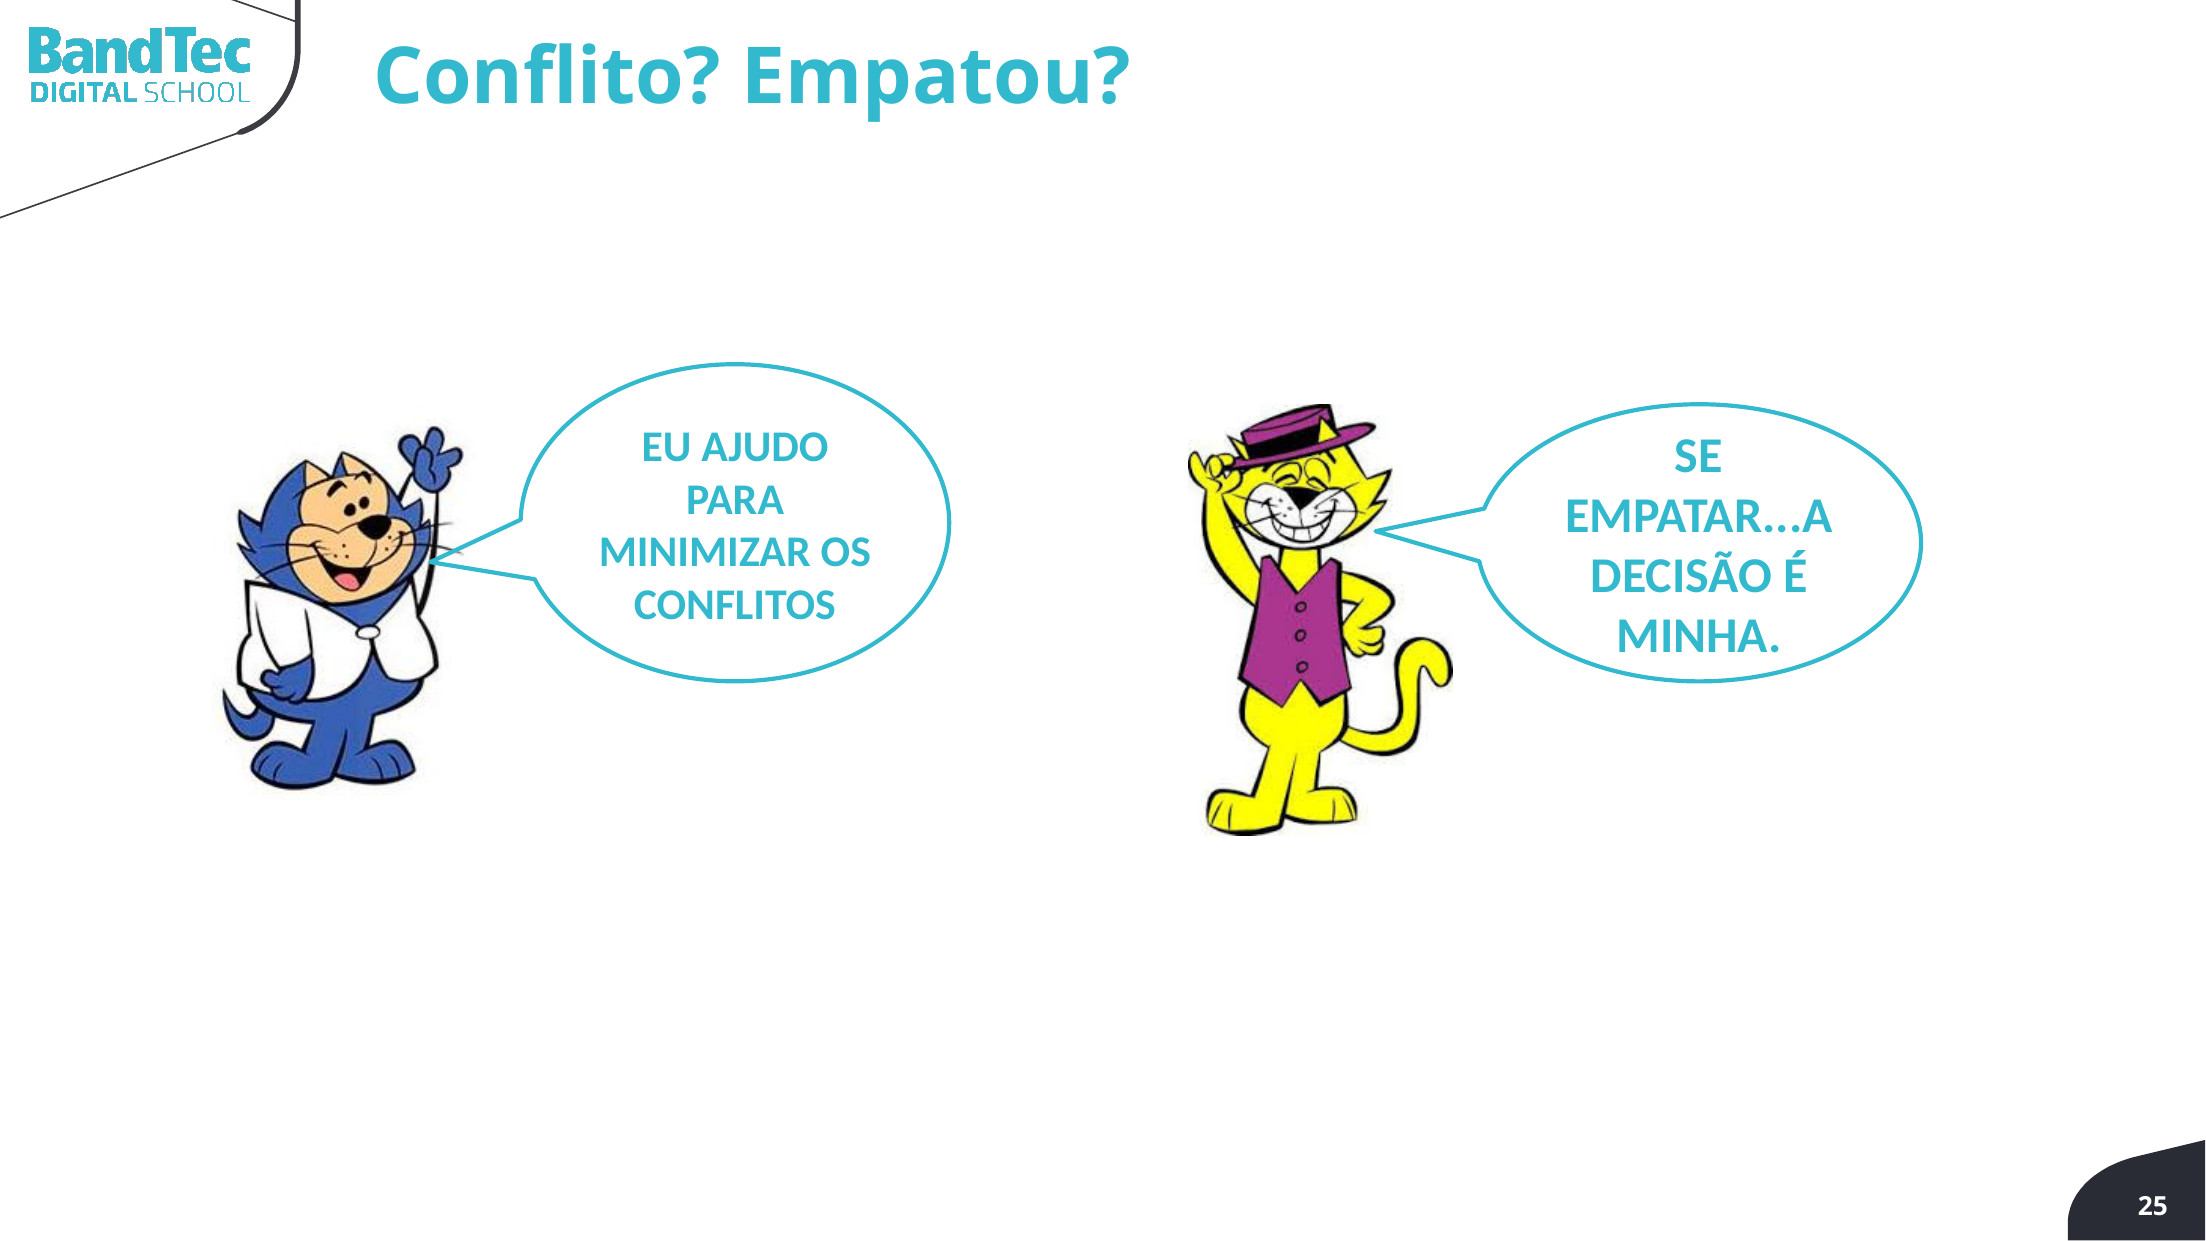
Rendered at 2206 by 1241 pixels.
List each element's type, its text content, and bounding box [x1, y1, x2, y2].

text_box EU AJUDO PARA MINIMIZAR OS CONFLITOS [509, 362, 952, 684]
list Conflito? Empatou? [358, 17, 2128, 144]
slide_number 25 [2067, 1186, 2172, 1223]
picture [29, 27, 250, 110]
picture [1187, 404, 1454, 837]
text_box SE EMPATAR...A DECISÃO É MINHA. [1459, 402, 1924, 684]
picture [212, 381, 505, 800]
